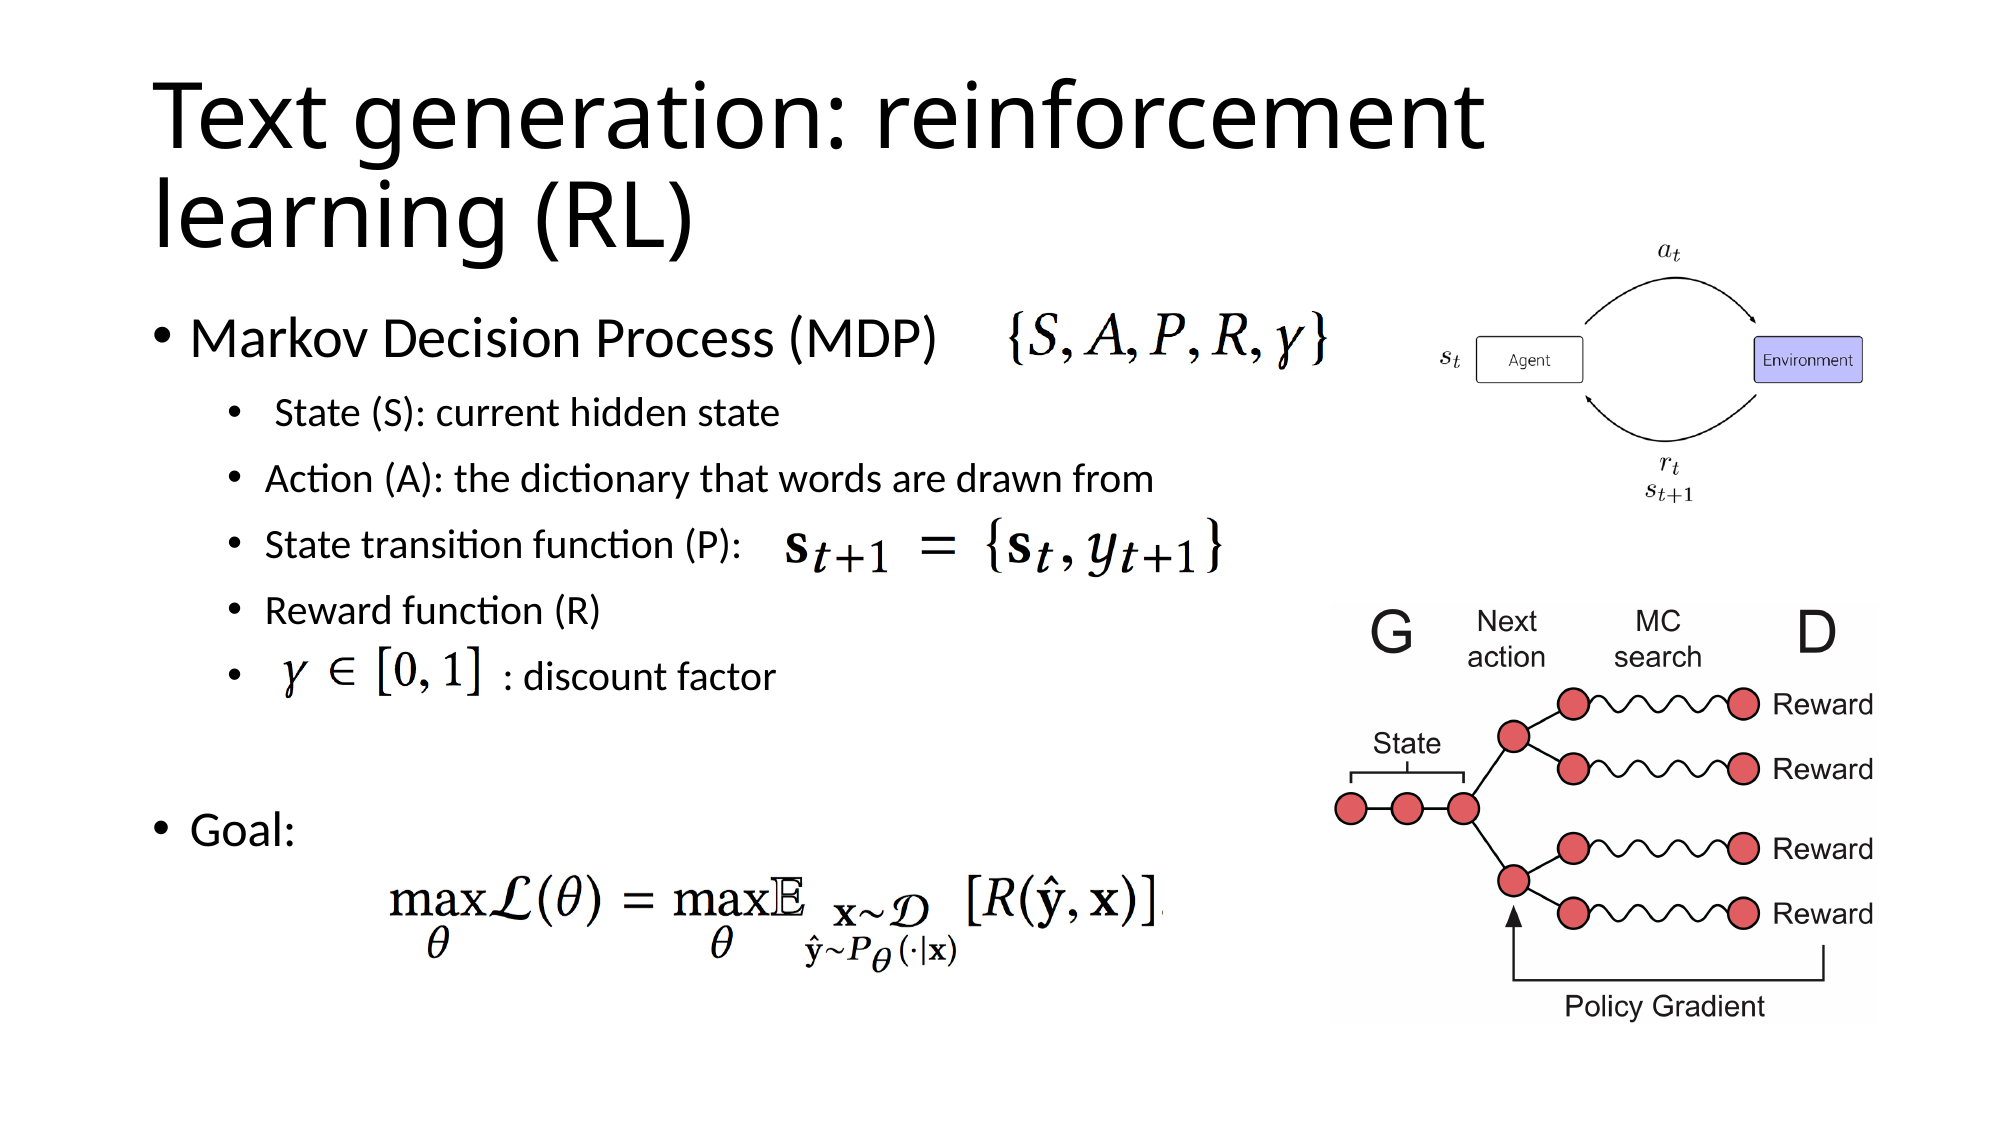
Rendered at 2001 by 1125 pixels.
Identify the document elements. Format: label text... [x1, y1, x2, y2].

picture [270, 639, 490, 707]
picture [380, 860, 1163, 981]
picture [999, 302, 1331, 374]
title Text generation: reinforcement learning (RL) [137, 59, 1863, 278]
picture [1440, 244, 1863, 503]
picture [1330, 602, 1879, 1025]
list Markov Decision Process (MDP) State (S): current hidden state Action (A): the dictionary that words are drawn from State transition function (P): Reward function (R) : discount factor Goal: [137, 299, 1863, 1014]
picture [773, 509, 1227, 588]
